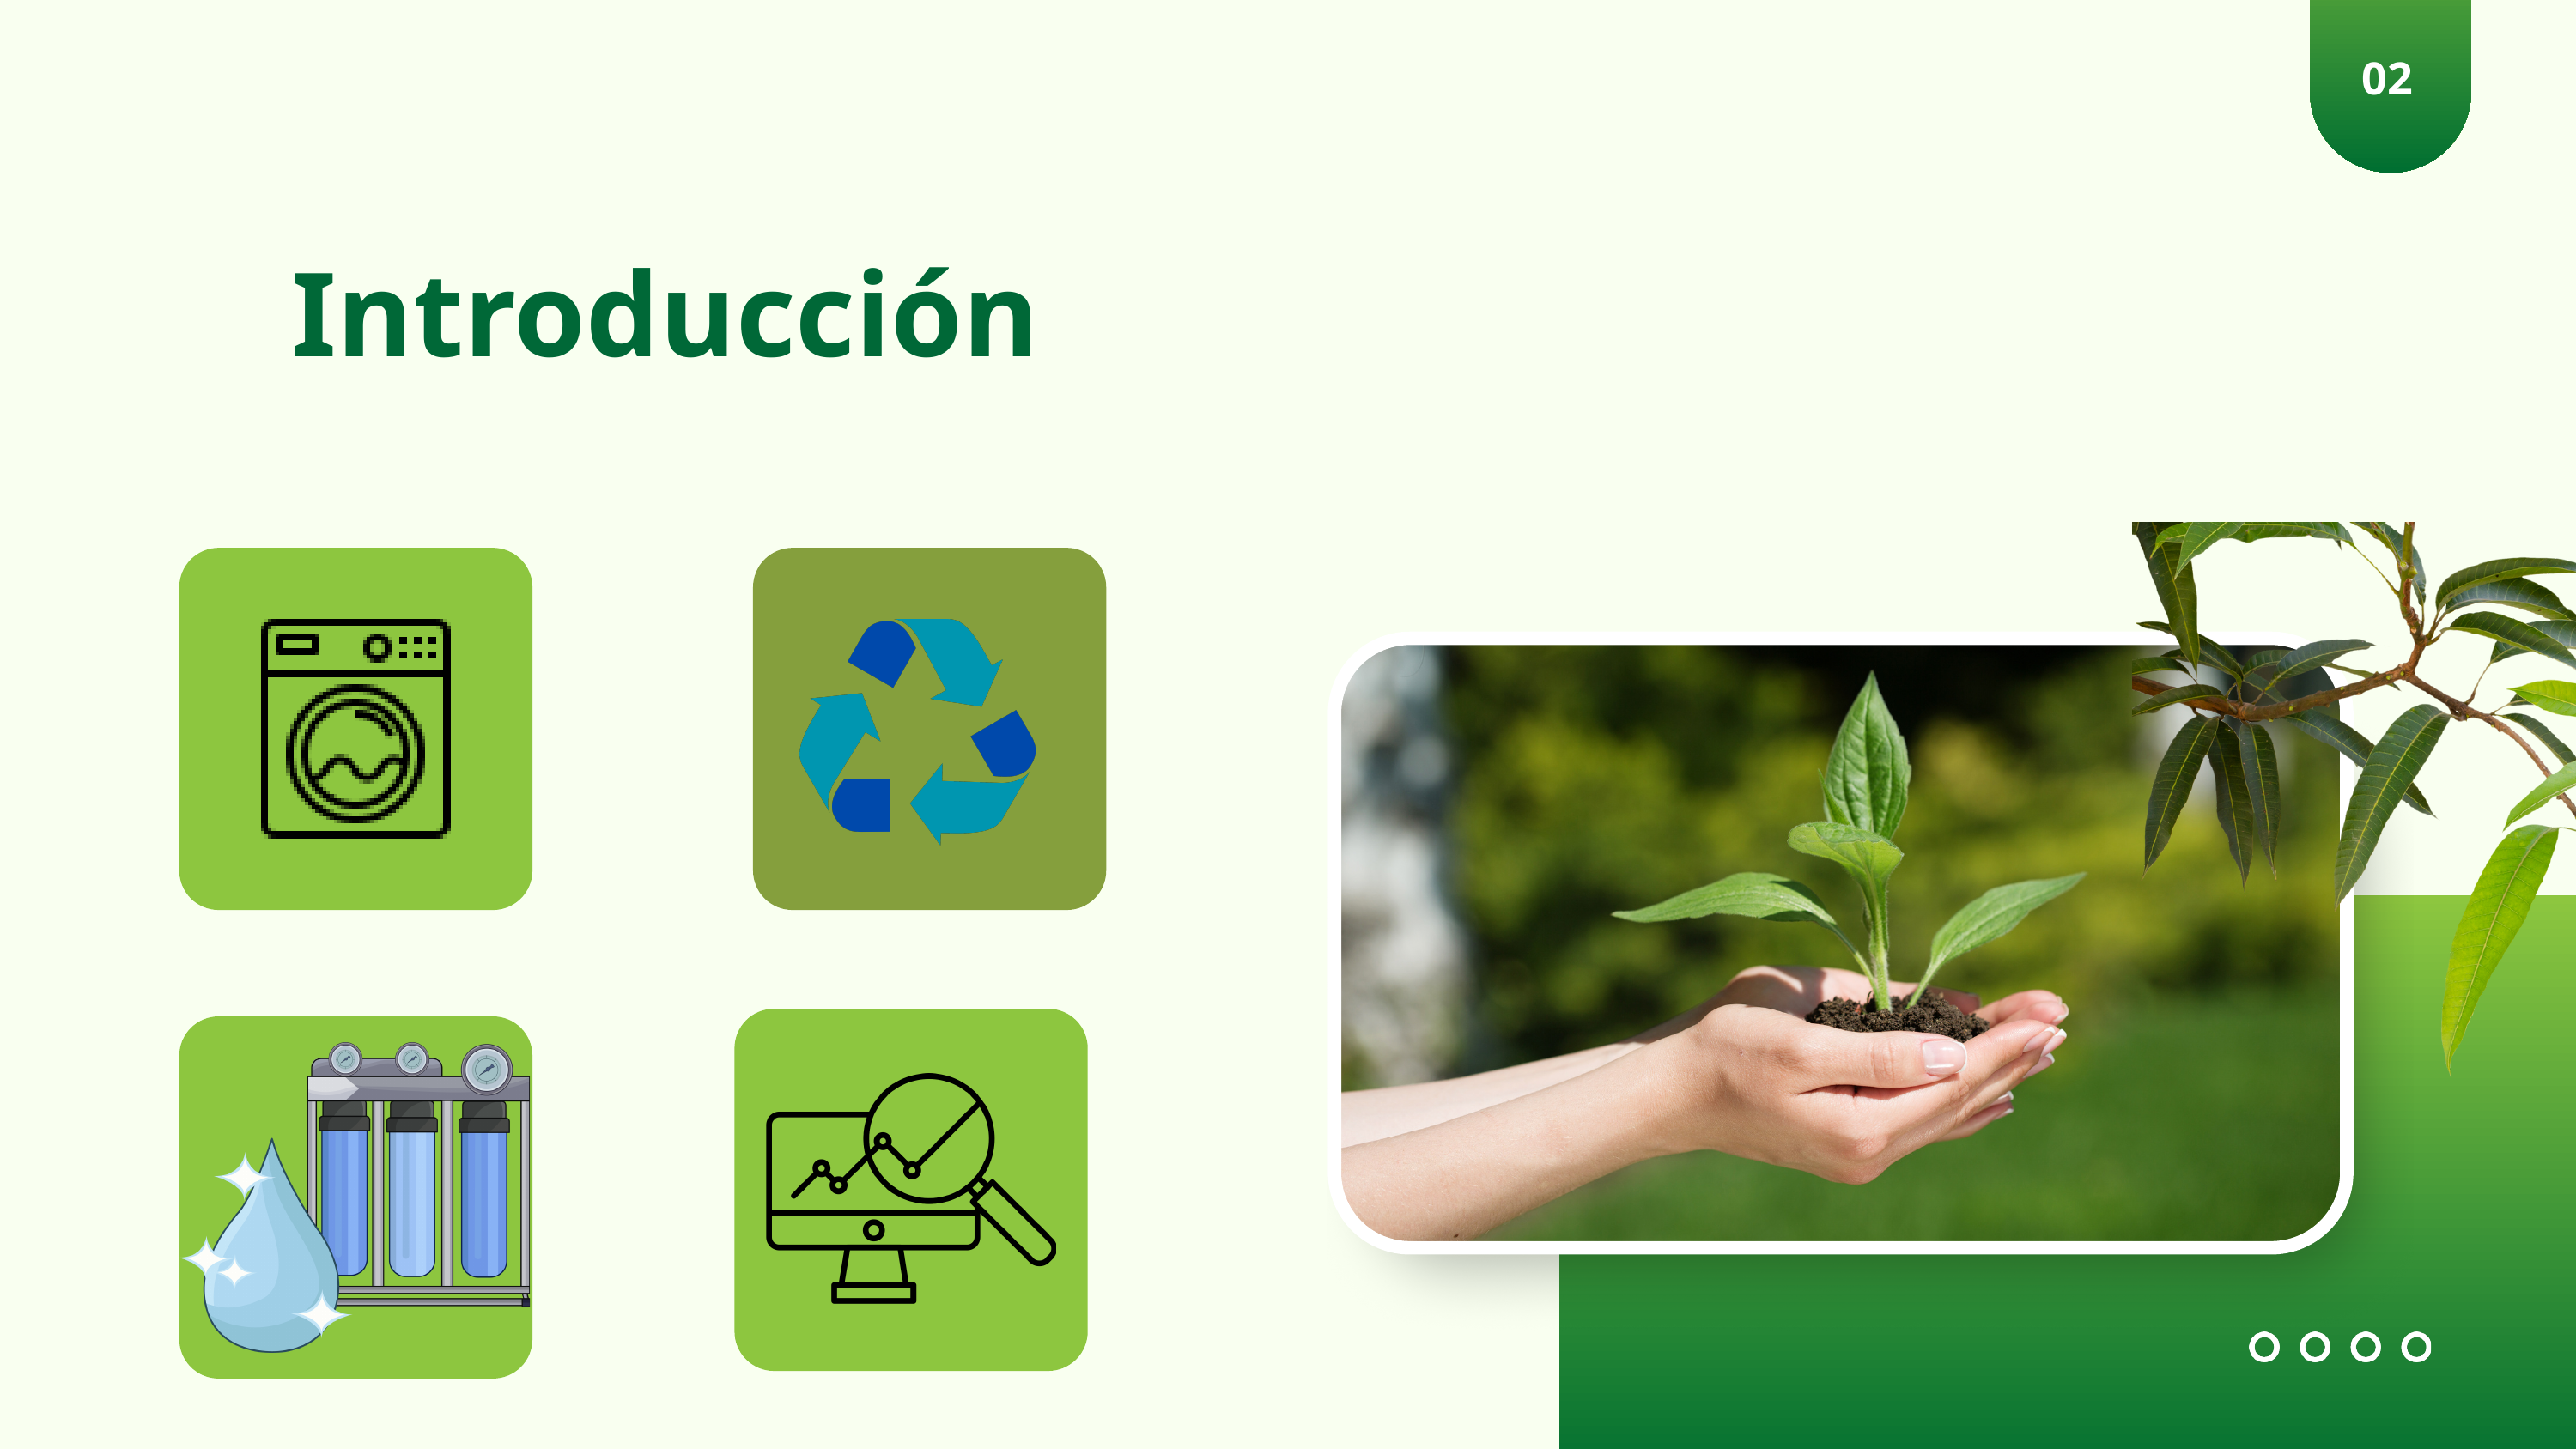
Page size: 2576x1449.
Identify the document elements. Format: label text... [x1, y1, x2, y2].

text_box [2131, 522, 2576, 894]
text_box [752, 547, 1107, 911]
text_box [1334, 638, 2348, 1248]
text_box [1327, 704, 1554, 1332]
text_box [179, 547, 533, 911]
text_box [1558, 895, 2576, 1449]
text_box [179, 1016, 533, 1379]
text_box Introducción [291, 252, 1117, 380]
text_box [734, 1008, 1088, 1372]
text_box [2309, 0, 2472, 173]
